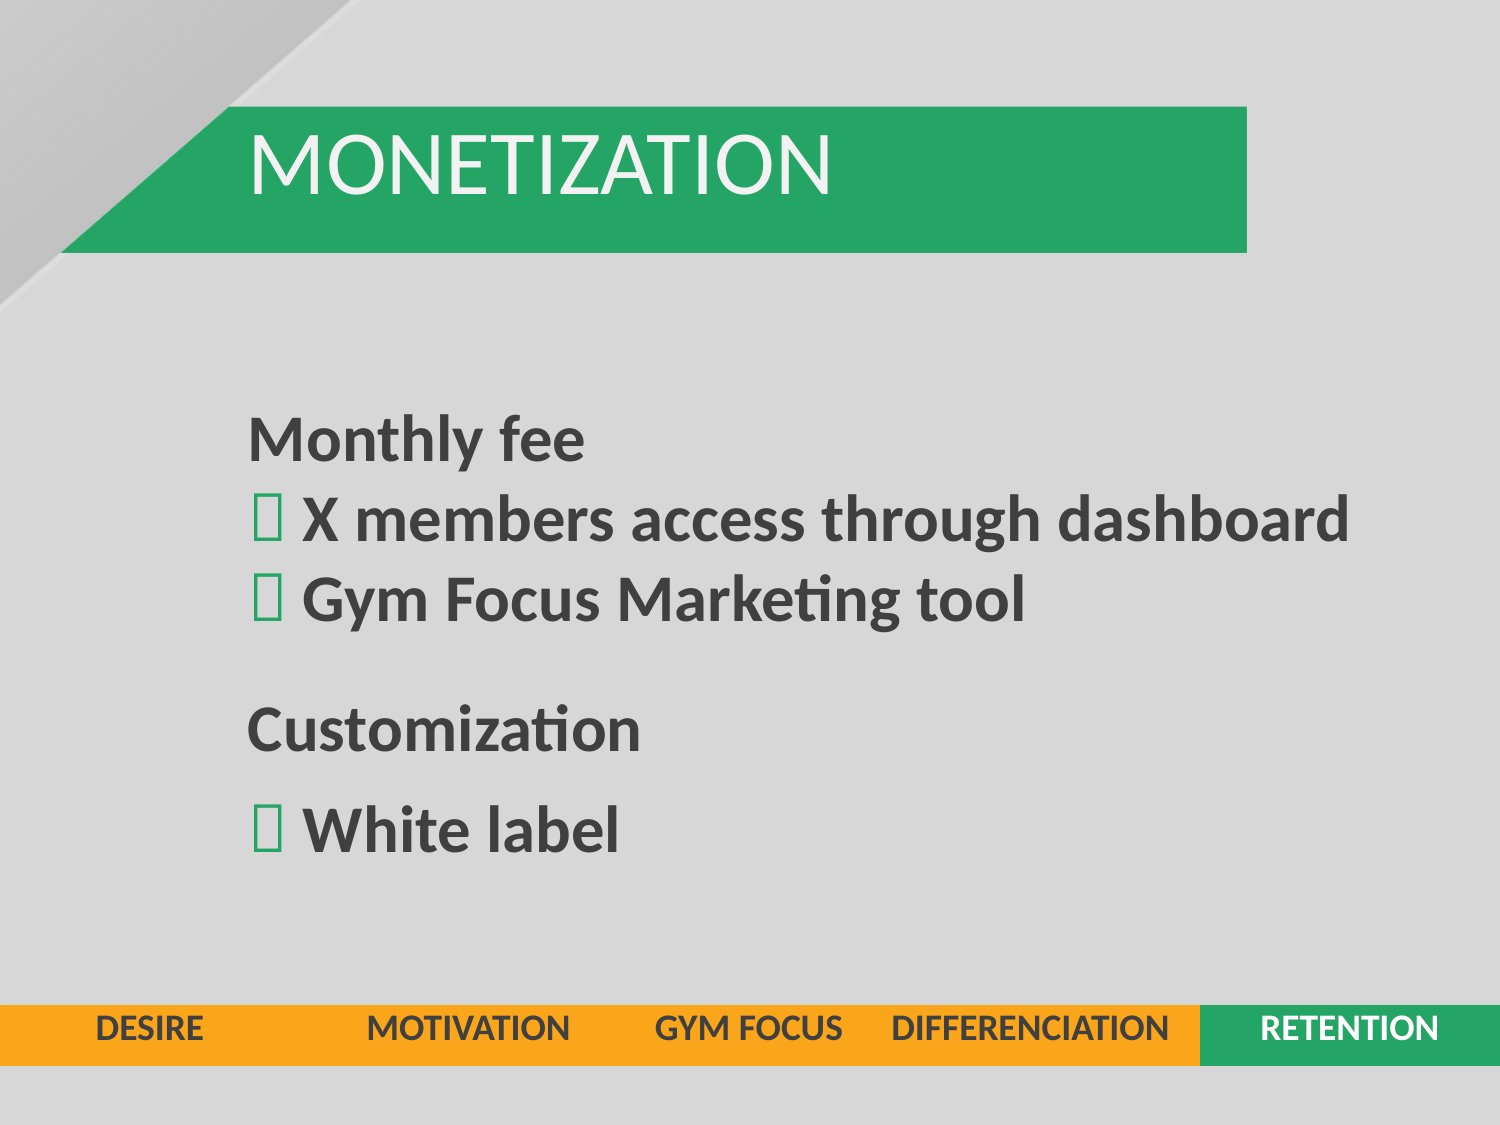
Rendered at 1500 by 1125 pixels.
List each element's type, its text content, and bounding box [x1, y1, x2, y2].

picture [0, 0, 1500, 1005]
table_header GYM FOCUS [637, 1005, 861, 1066]
table_header MOTIVATION [300, 1005, 637, 1066]
text_box Customization  White label [232, 693, 1408, 964]
table_header DESIRE [0, 1005, 300, 1066]
picture [0, 1066, 1500, 1125]
text_box MONETIZATION [232, 93, 1250, 251]
list Monthly fee  X members access through dashboard  Gym Focus Marketing tool [232, 387, 1408, 657]
table_header RETENTION [1200, 1005, 1500, 1066]
table_header DIFFERENCIATION [861, 1005, 1200, 1066]
